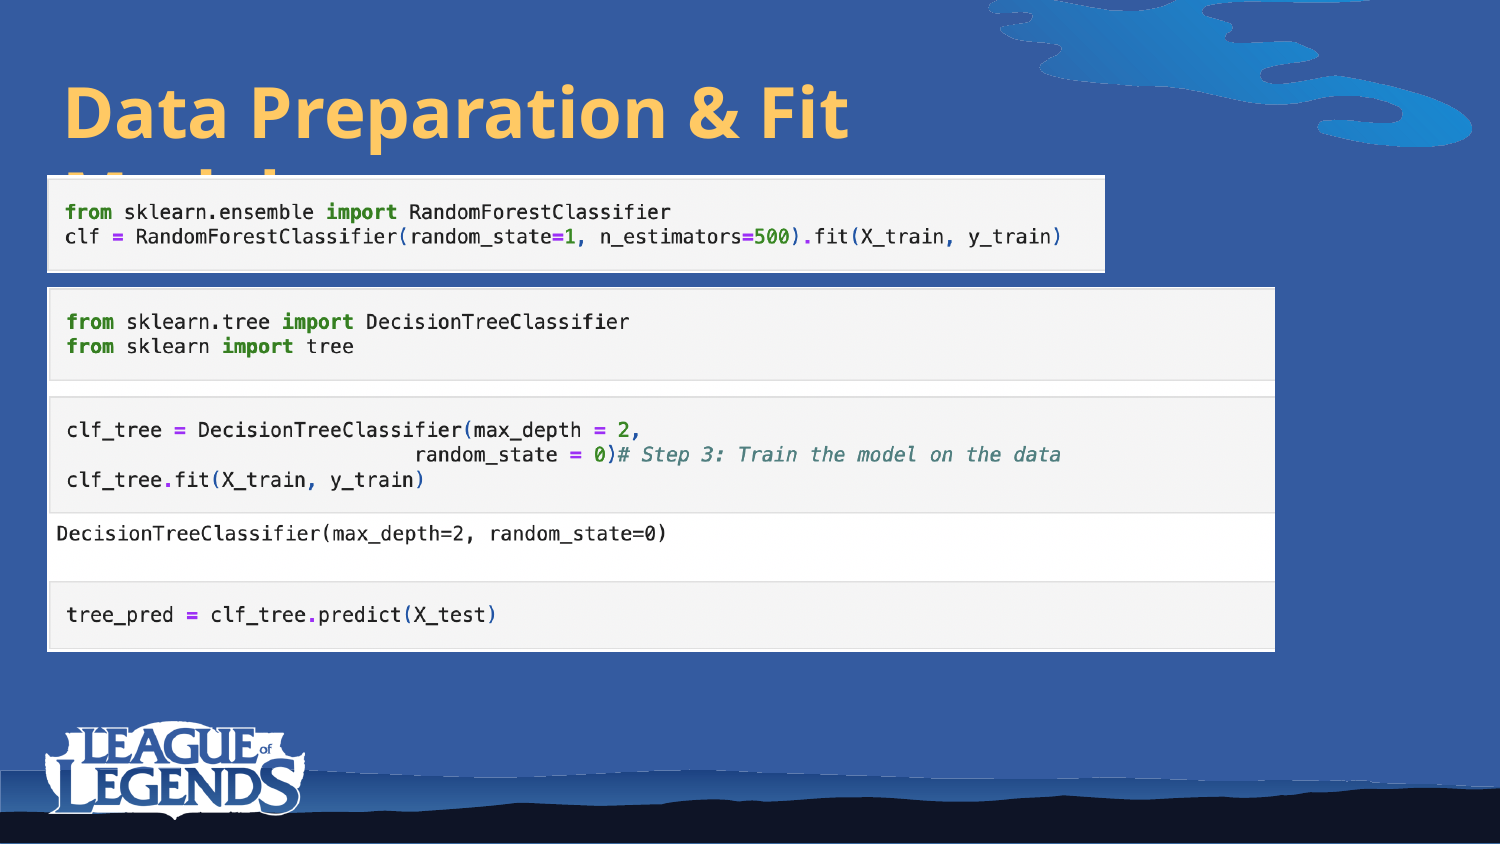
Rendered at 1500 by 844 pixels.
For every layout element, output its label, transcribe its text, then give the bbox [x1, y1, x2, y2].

title Data Preparation & Fit Model [47, 52, 996, 150]
picture [46, 286, 1275, 652]
picture [46, 175, 1106, 274]
picture [12, 707, 337, 832]
